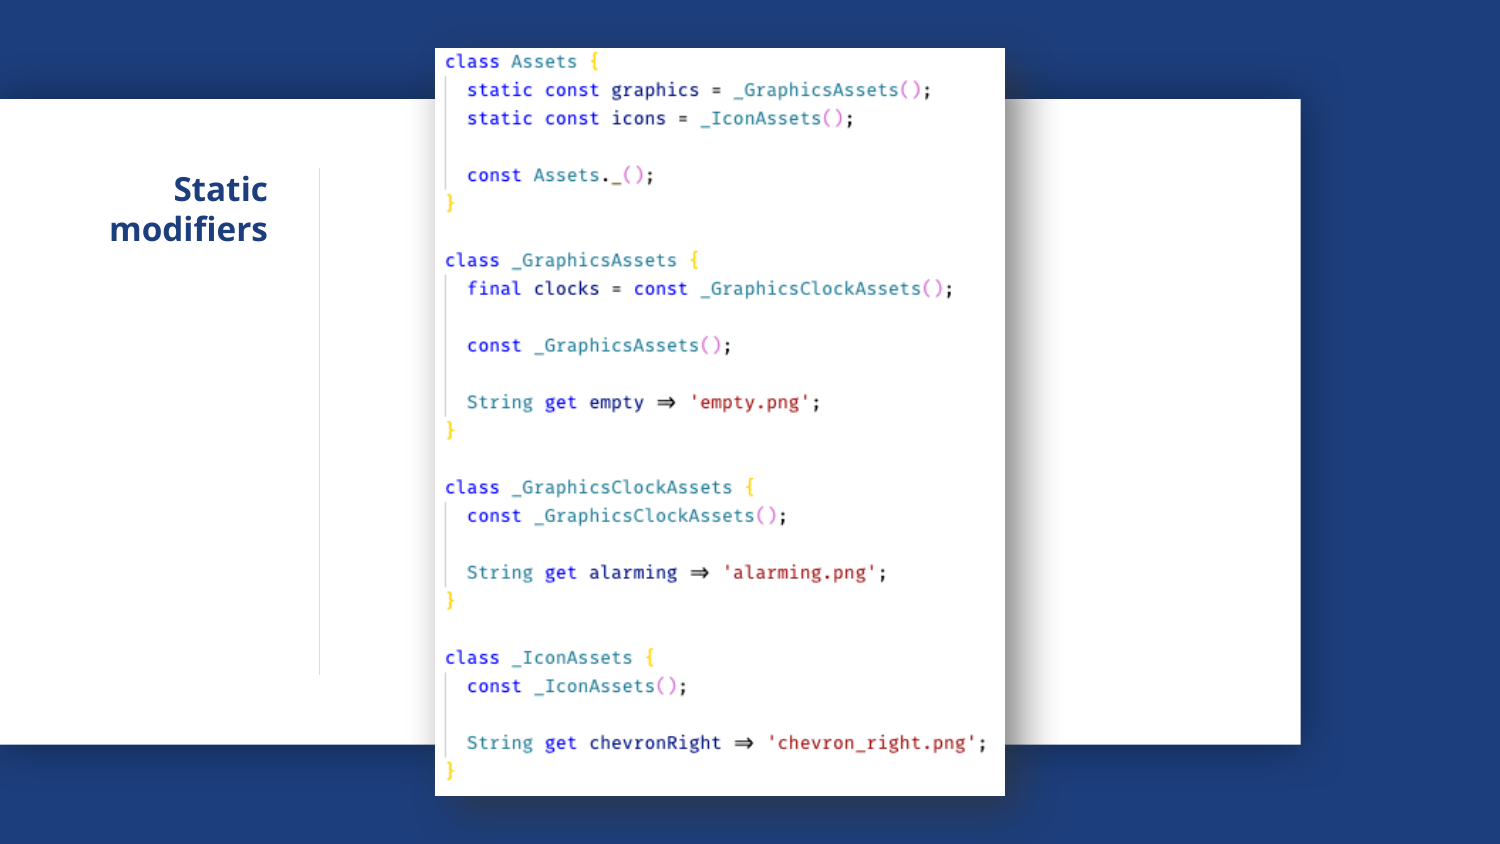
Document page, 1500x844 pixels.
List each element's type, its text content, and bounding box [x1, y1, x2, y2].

picture [435, 48, 1005, 796]
title Static modifiers [47, 168, 268, 676]
